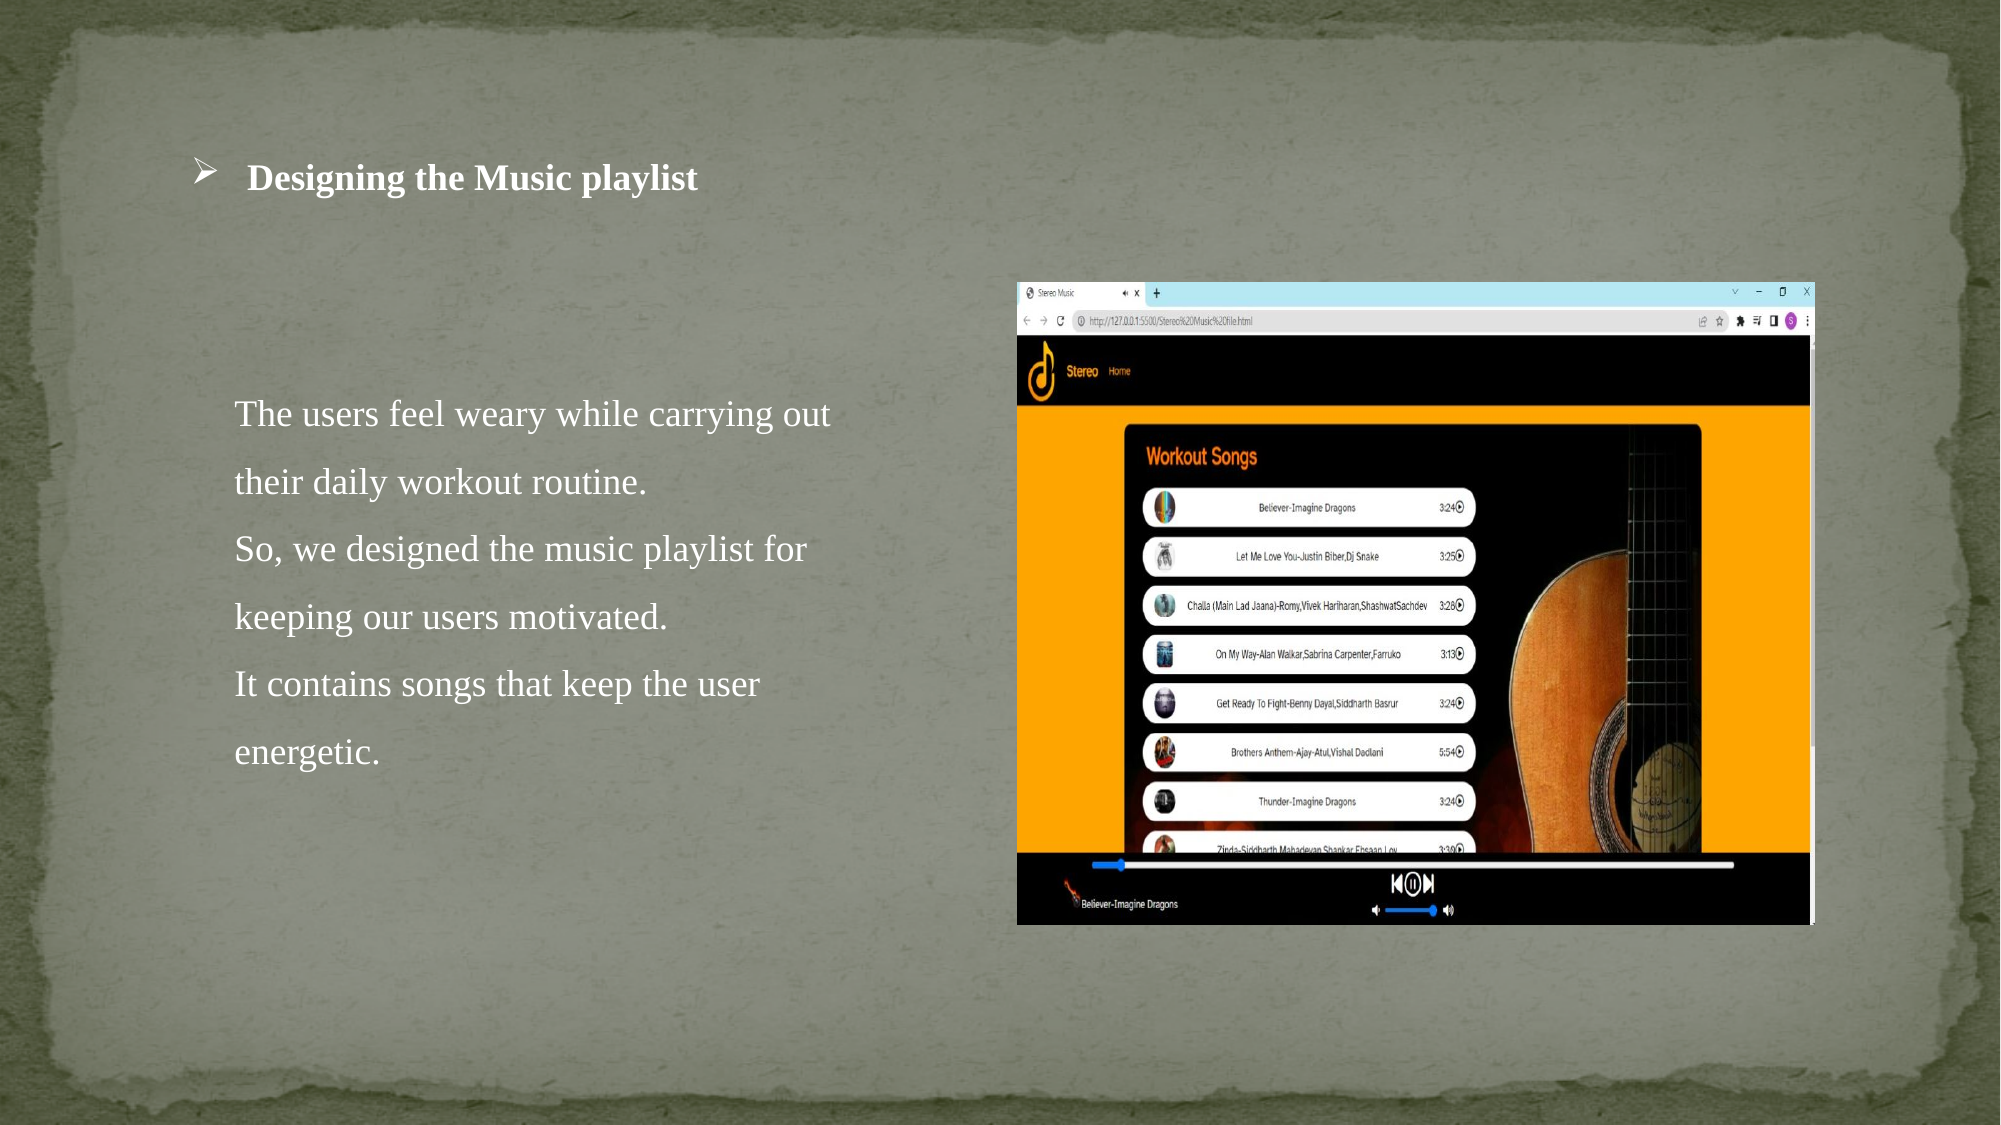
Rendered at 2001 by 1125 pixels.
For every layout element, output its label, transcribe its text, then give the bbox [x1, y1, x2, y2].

picture [1017, 282, 1815, 925]
text_box The users feel weary while carrying out their daily workout routine. So, we designed the music playlist for keeping our users motivated. It contains songs that keep the user energetic. [144, 359, 909, 780]
text_box Designing the Music playlist [175, 123, 714, 206]
